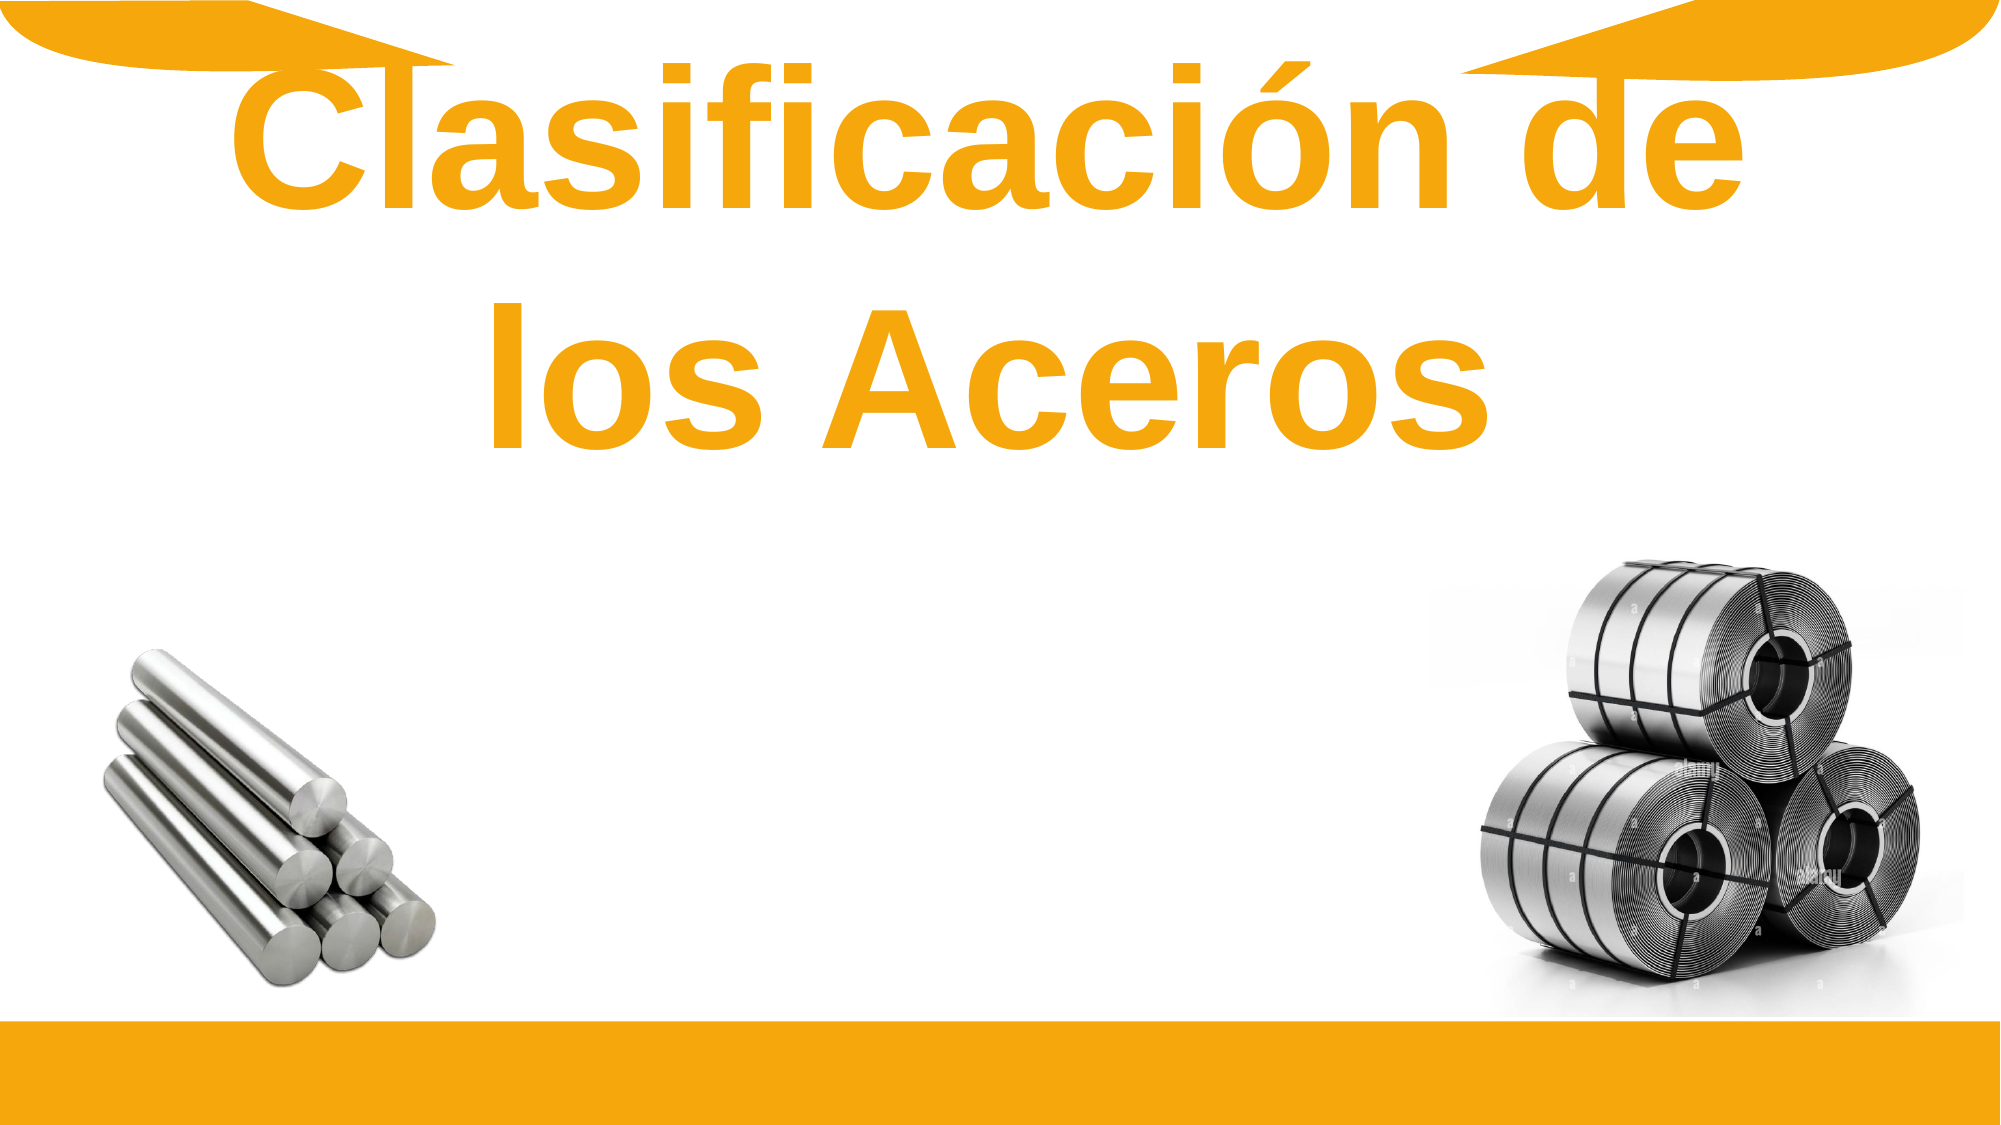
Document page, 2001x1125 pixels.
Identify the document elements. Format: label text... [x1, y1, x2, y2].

picture [1428, 518, 1965, 1017]
text_box [0, 1020, 2000, 1125]
text_box Clasificación de los Aceros [178, 1, 1799, 496]
picture [82, 634, 460, 1009]
